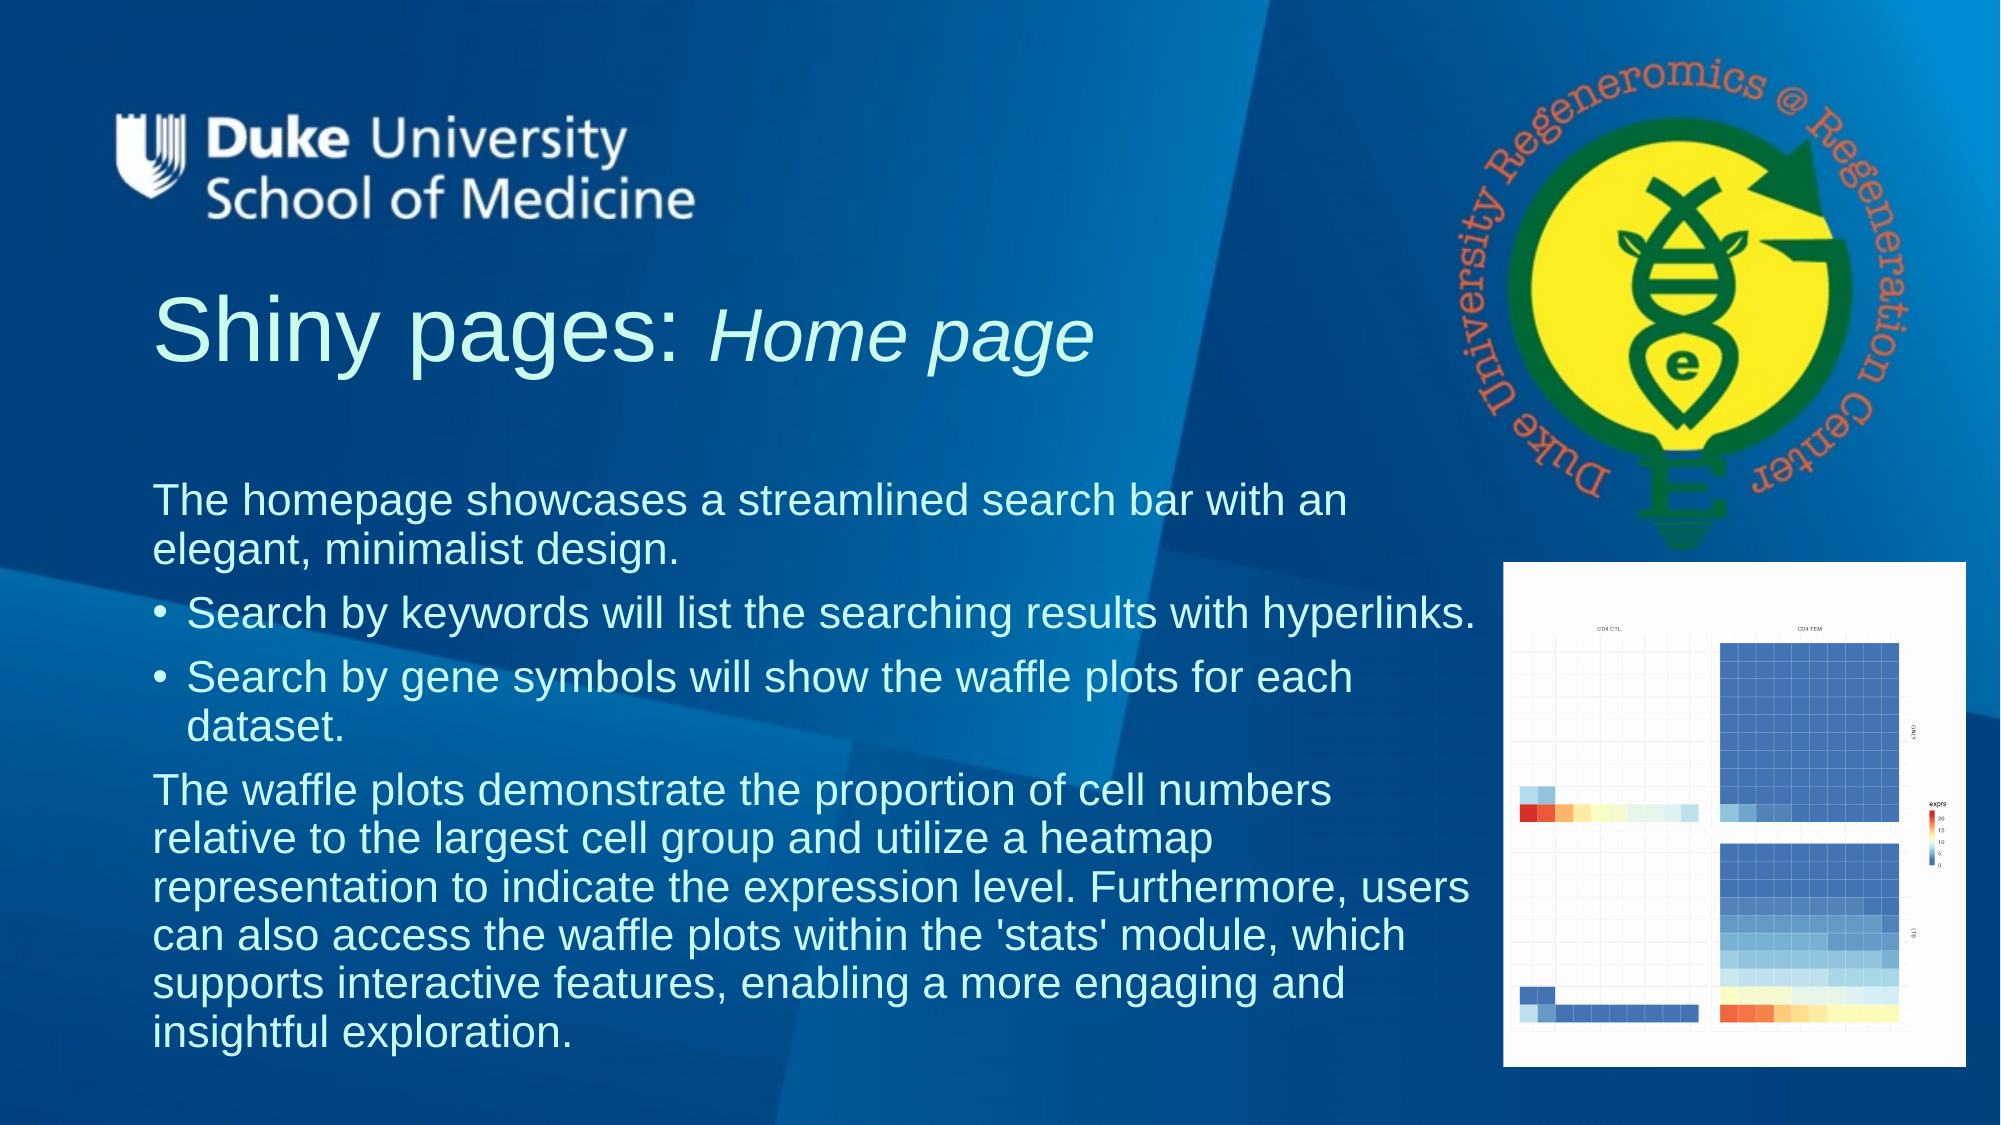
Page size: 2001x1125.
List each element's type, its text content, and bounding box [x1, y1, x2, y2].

picture [1912, 212, 1920, 219]
list The homepage showcases a streamlined search bar with an elegant, minimalist design. Search by keywords will list the searching results with hyperlinks. Search by gene symbols will show the waffle plots for each dataset. The waffle plots demonstrate the proportion of cell numbers relative to the largest cell group and utilize a heatmap representation to indicate the expression level. Furthermore, users can also access the waffle plots within the 'stats' module, which supports interactive features, enabling a more engaging and insightful exploration. [137, 469, 1504, 1077]
picture [0, 0, 2001, 1125]
title Shiny pages: Home page [137, 222, 1437, 441]
